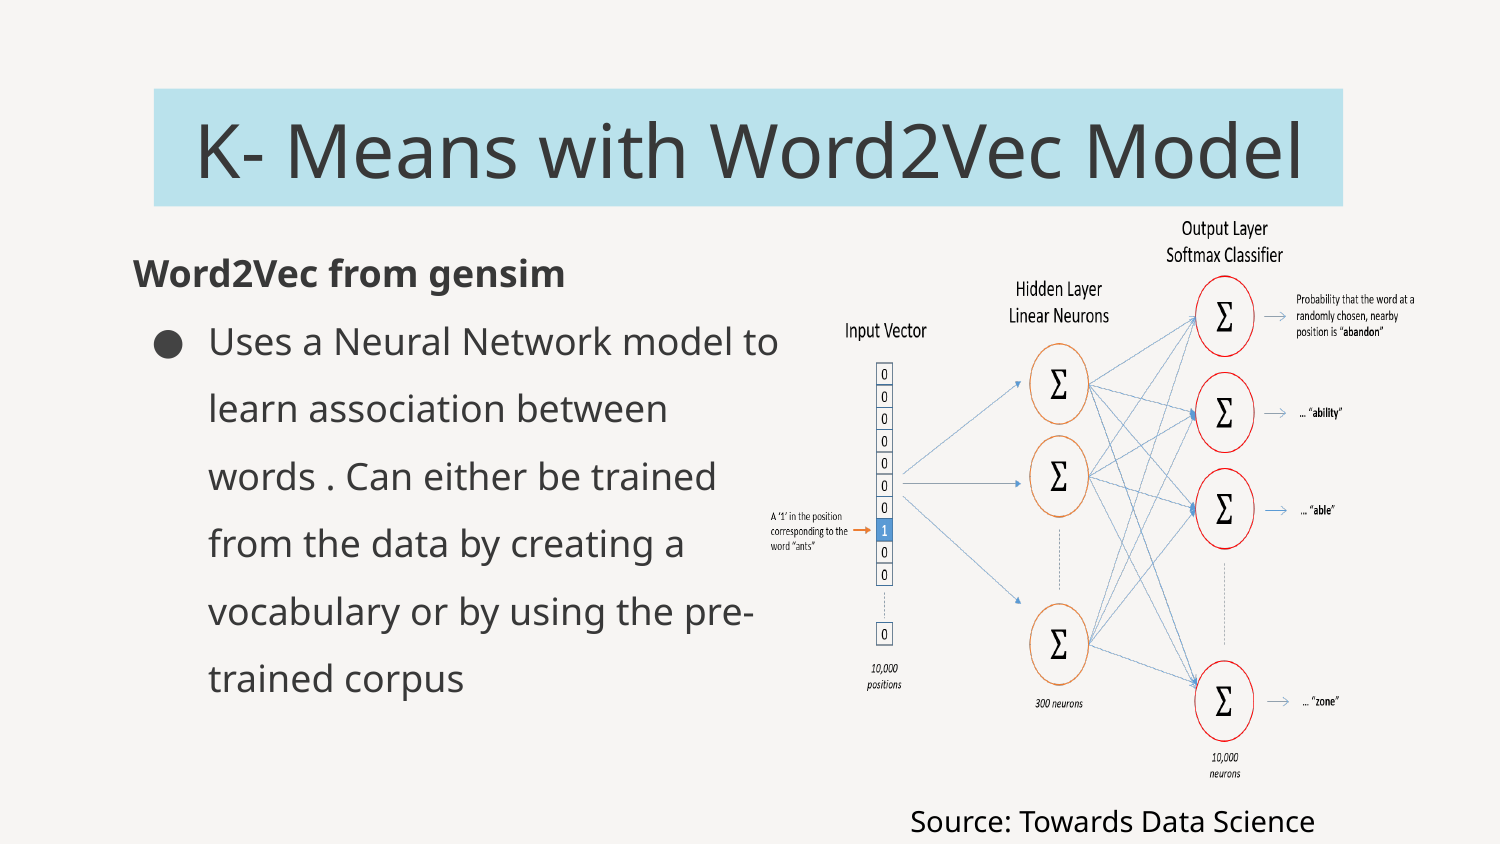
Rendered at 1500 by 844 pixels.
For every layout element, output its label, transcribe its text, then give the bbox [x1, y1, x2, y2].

picture [764, 207, 1443, 789]
list Word2Vec from gensim Uses a Neural Network model to learn association between words . Can either be trained from the data by creating a vocabulary or by using the pre-trained corpus [118, 212, 759, 430]
title K- Means with Word2Vec Model [118, 88, 1382, 174]
text_box Source: Towards Data Science [895, 796, 1431, 844]
text_box [153, 174, 1344, 207]
